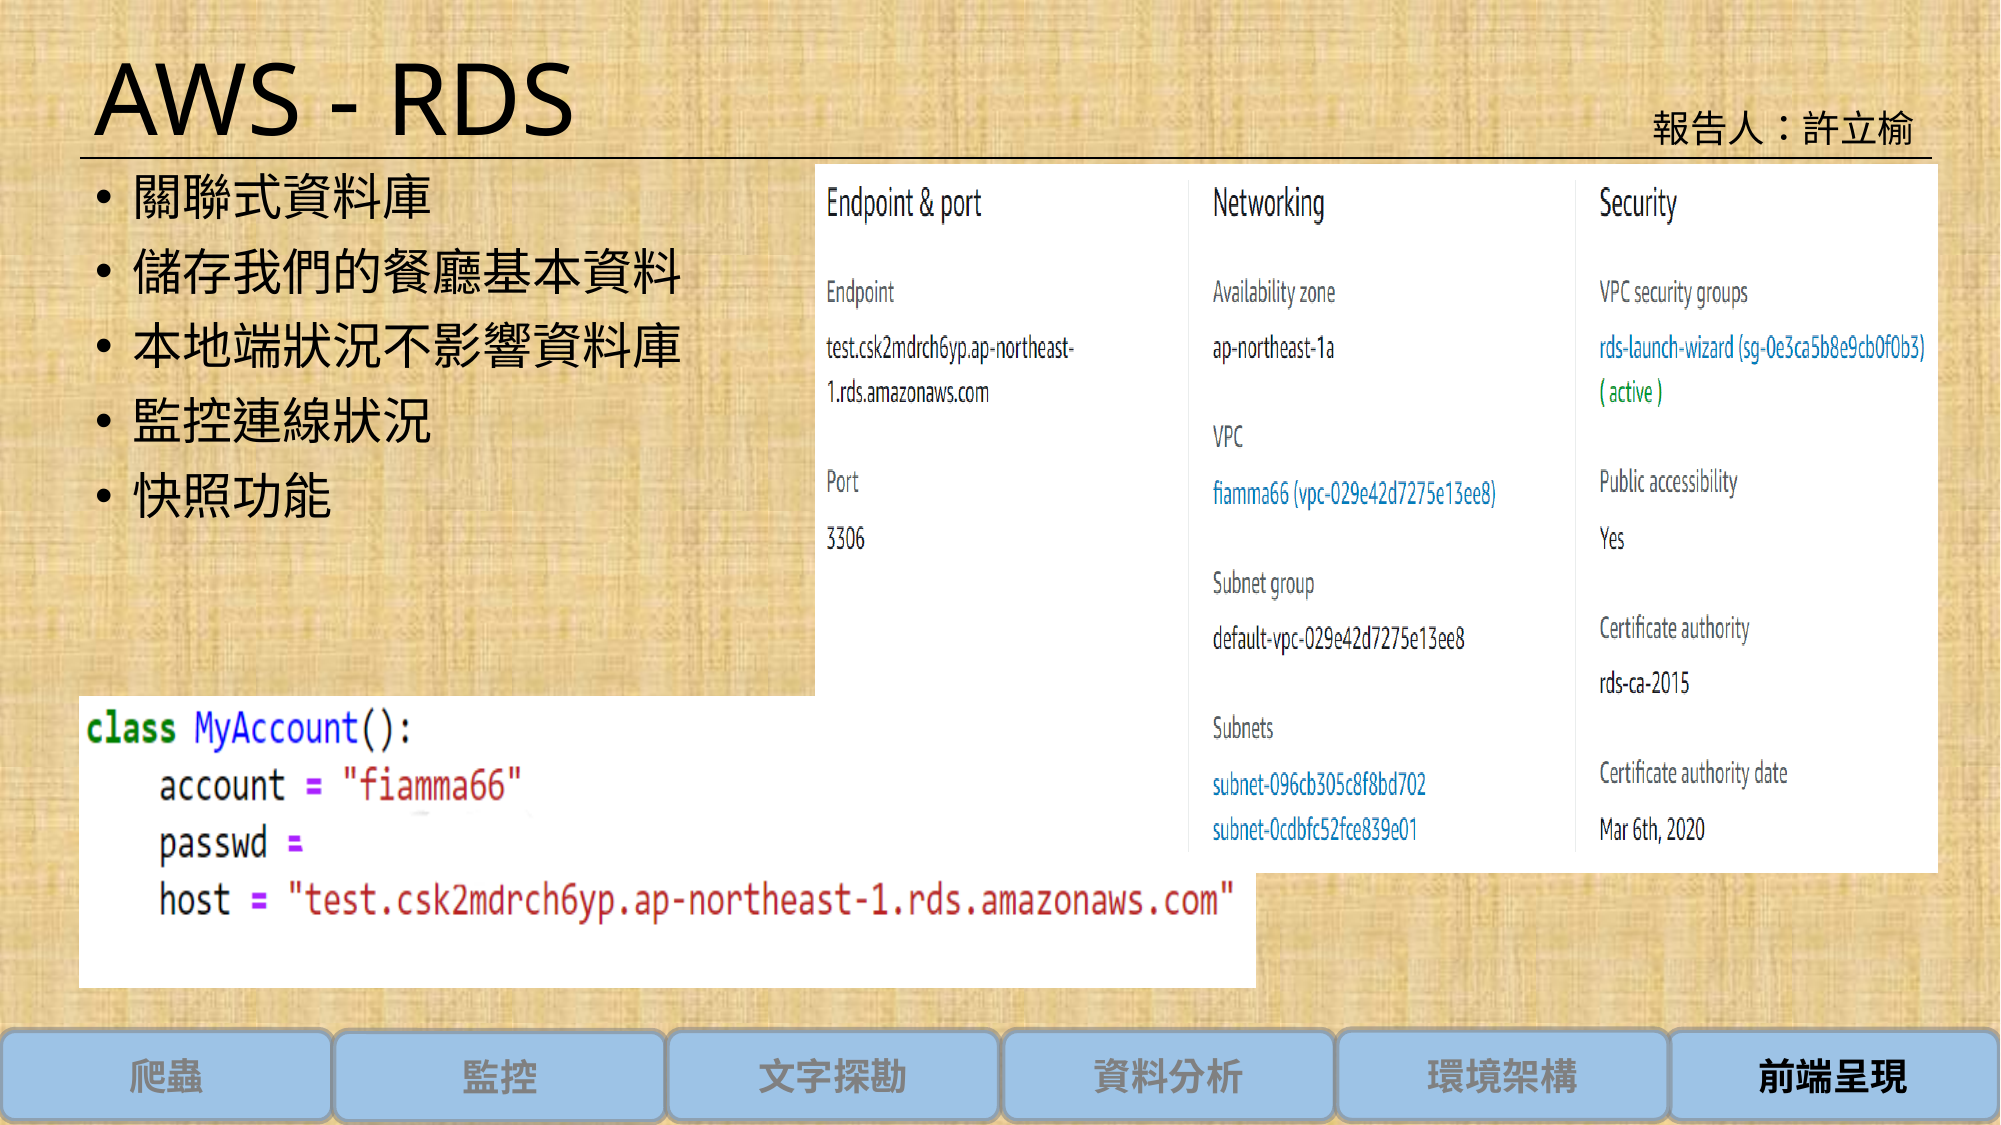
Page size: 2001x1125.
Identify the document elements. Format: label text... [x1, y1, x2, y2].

text_box AWS - RDS [79, 28, 816, 163]
picture [0, 0, 2001, 1125]
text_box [0, 1029, 2000, 1123]
text_box 報告人：許立榆 [1636, 97, 1931, 158]
list 關聯式資料庫 儲存我們的餐廳基本資料 本地端狀況不影響資料庫 監控連線狀況 快照功能 [79, 164, 815, 696]
